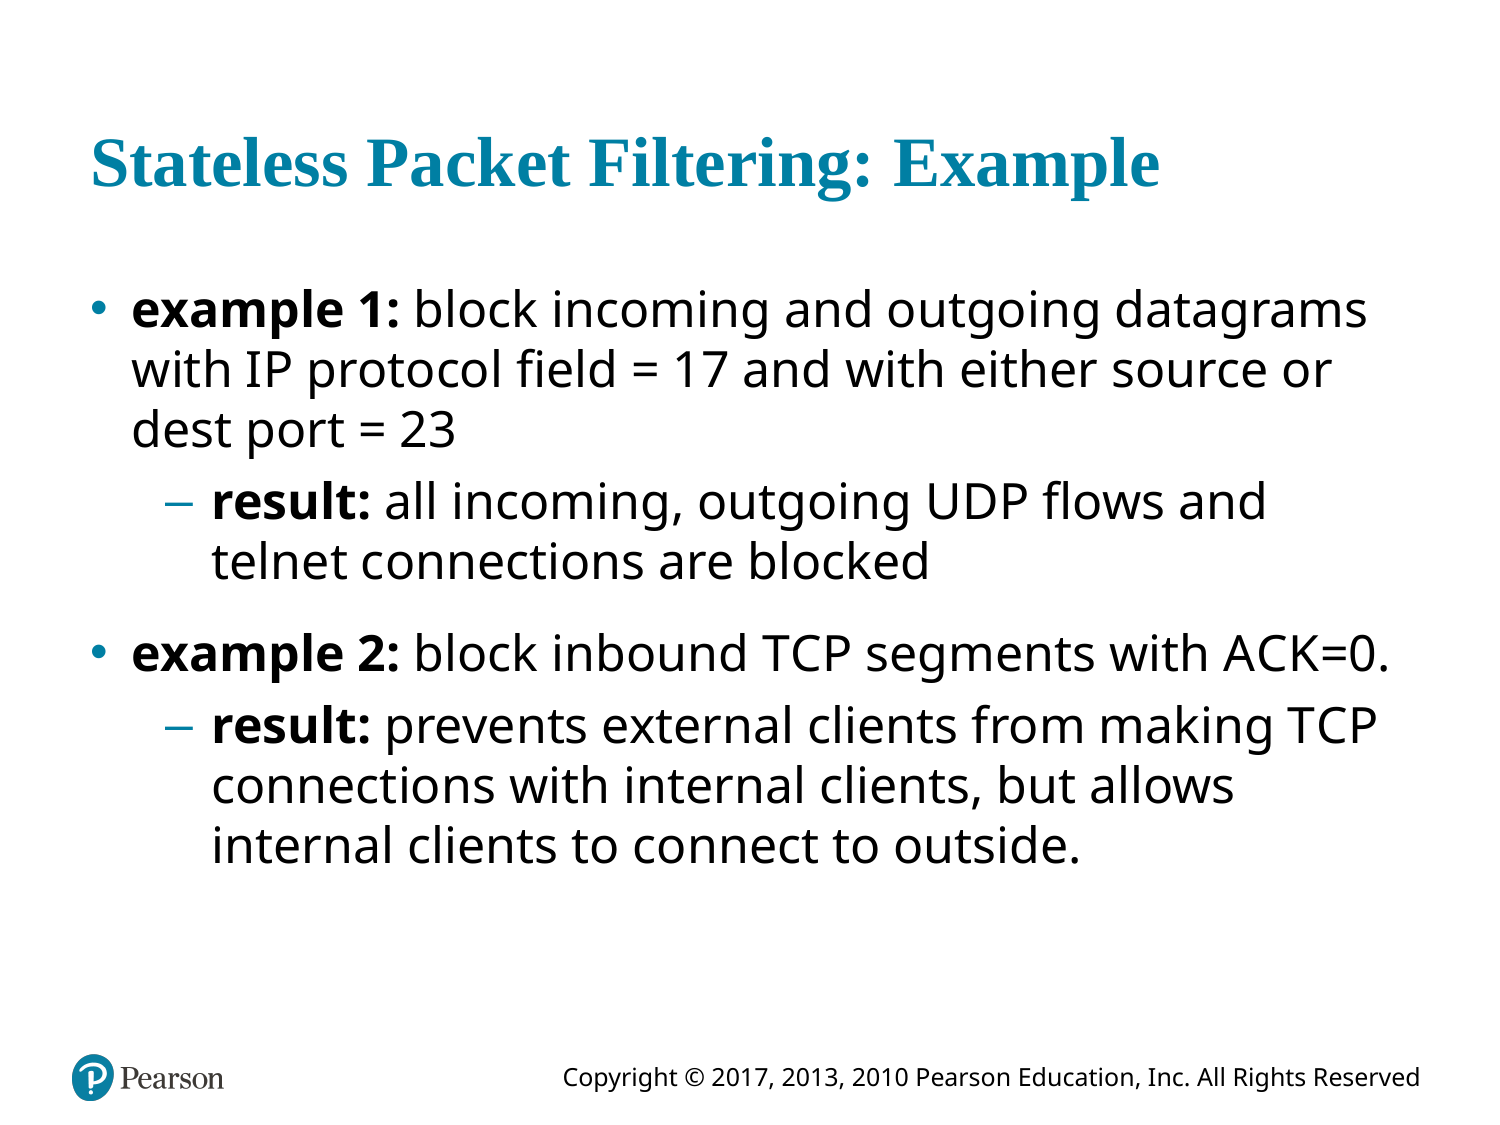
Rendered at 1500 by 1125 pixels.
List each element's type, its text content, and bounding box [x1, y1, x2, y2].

title Stateless Packet Filtering: Example [75, 0, 1425, 216]
list example 1: block incoming and outgoing datagrams with I P protocol field = 17 and with either source or dest port = 23 result: all incoming, outgoing U D P flows and telnet connections are blocked example 2: block inbound T C P segments with A C K = 0. result: prevents external clients from making T C P connections with internal clients, but allows internal clients to connect to outside. [75, 262, 1425, 931]
picture [72, 1087, 83, 1101]
picture [98, 1054, 224, 1101]
picture [80, 1063, 106, 1088]
picture [72, 1054, 88, 1070]
